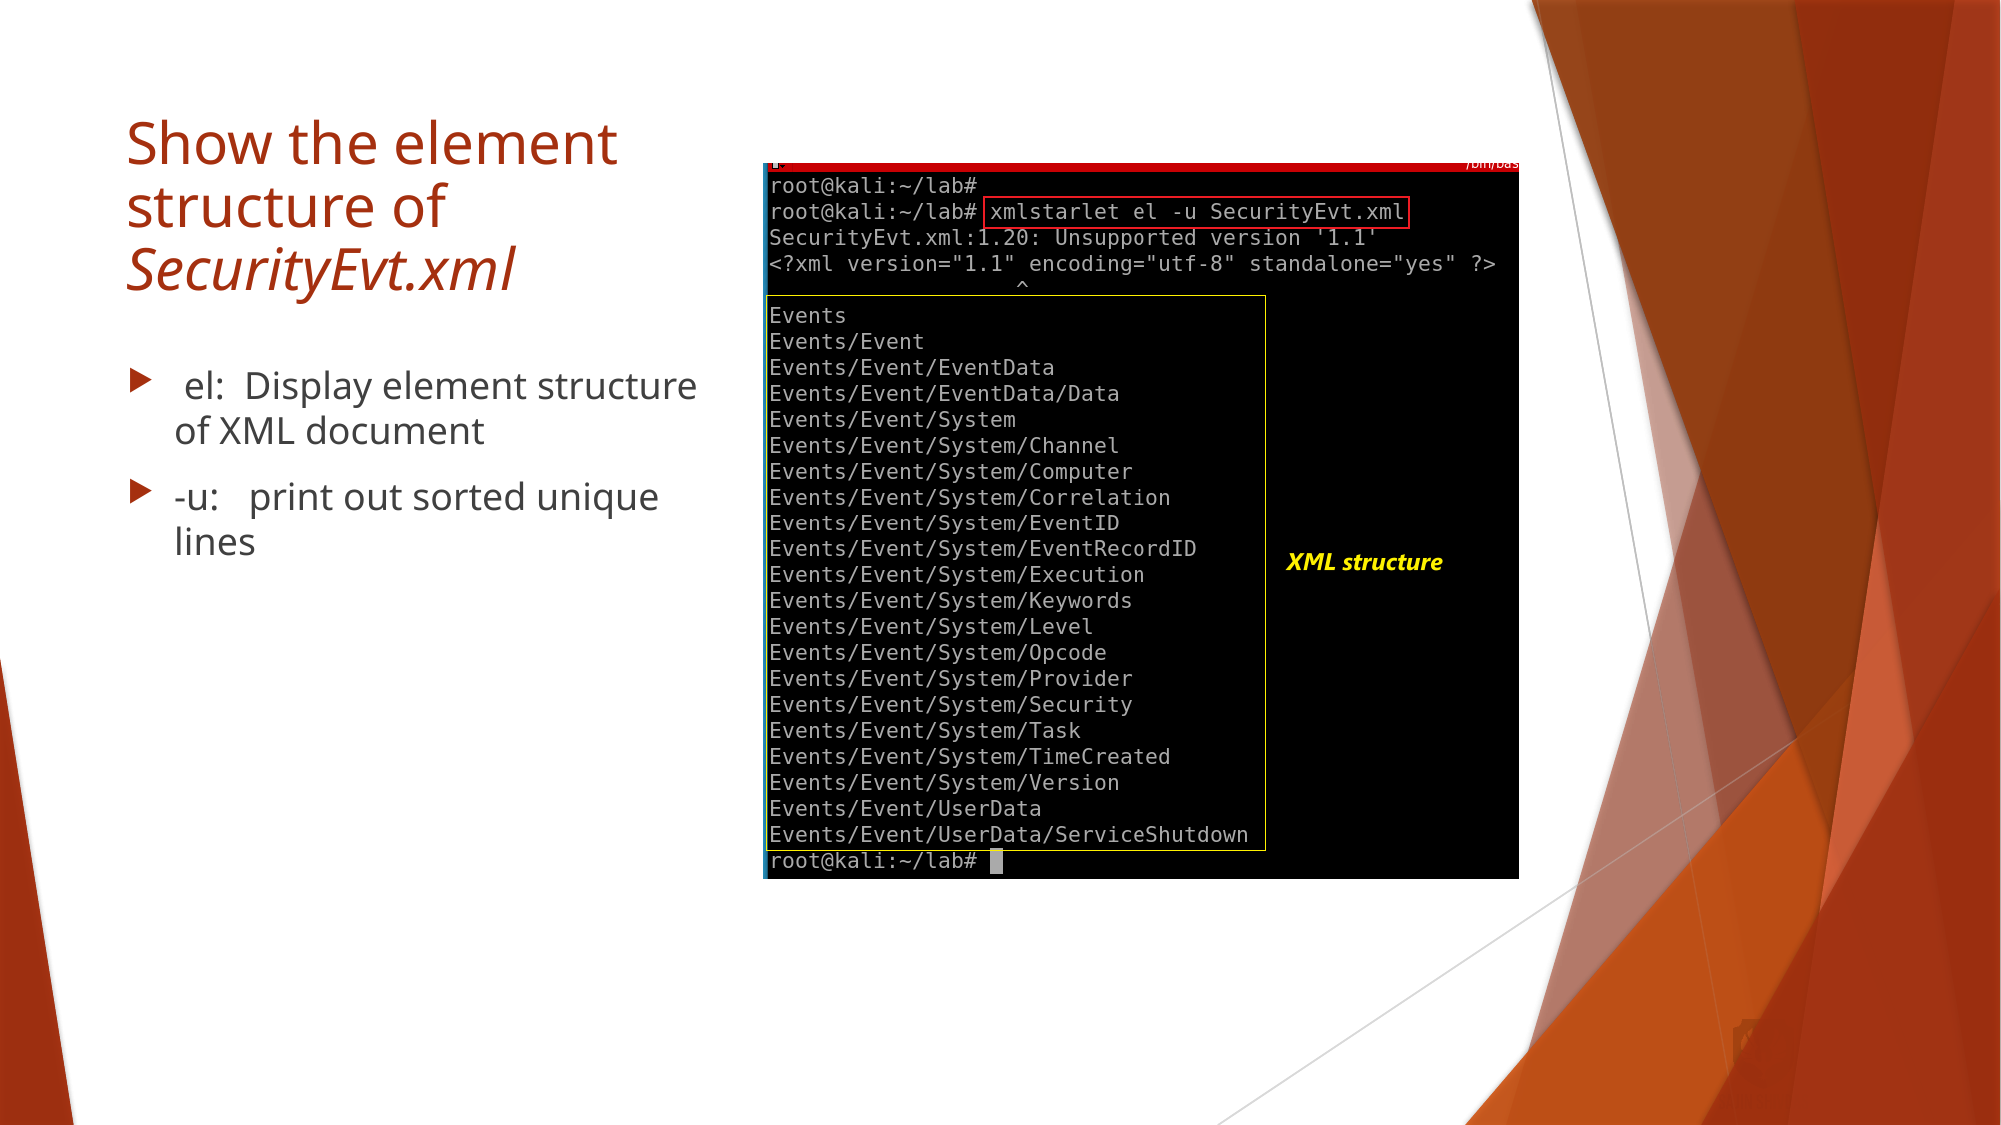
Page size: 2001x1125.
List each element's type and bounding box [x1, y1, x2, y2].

picture [762, 162, 1519, 880]
text_box [0, 0, 2000, 1125]
